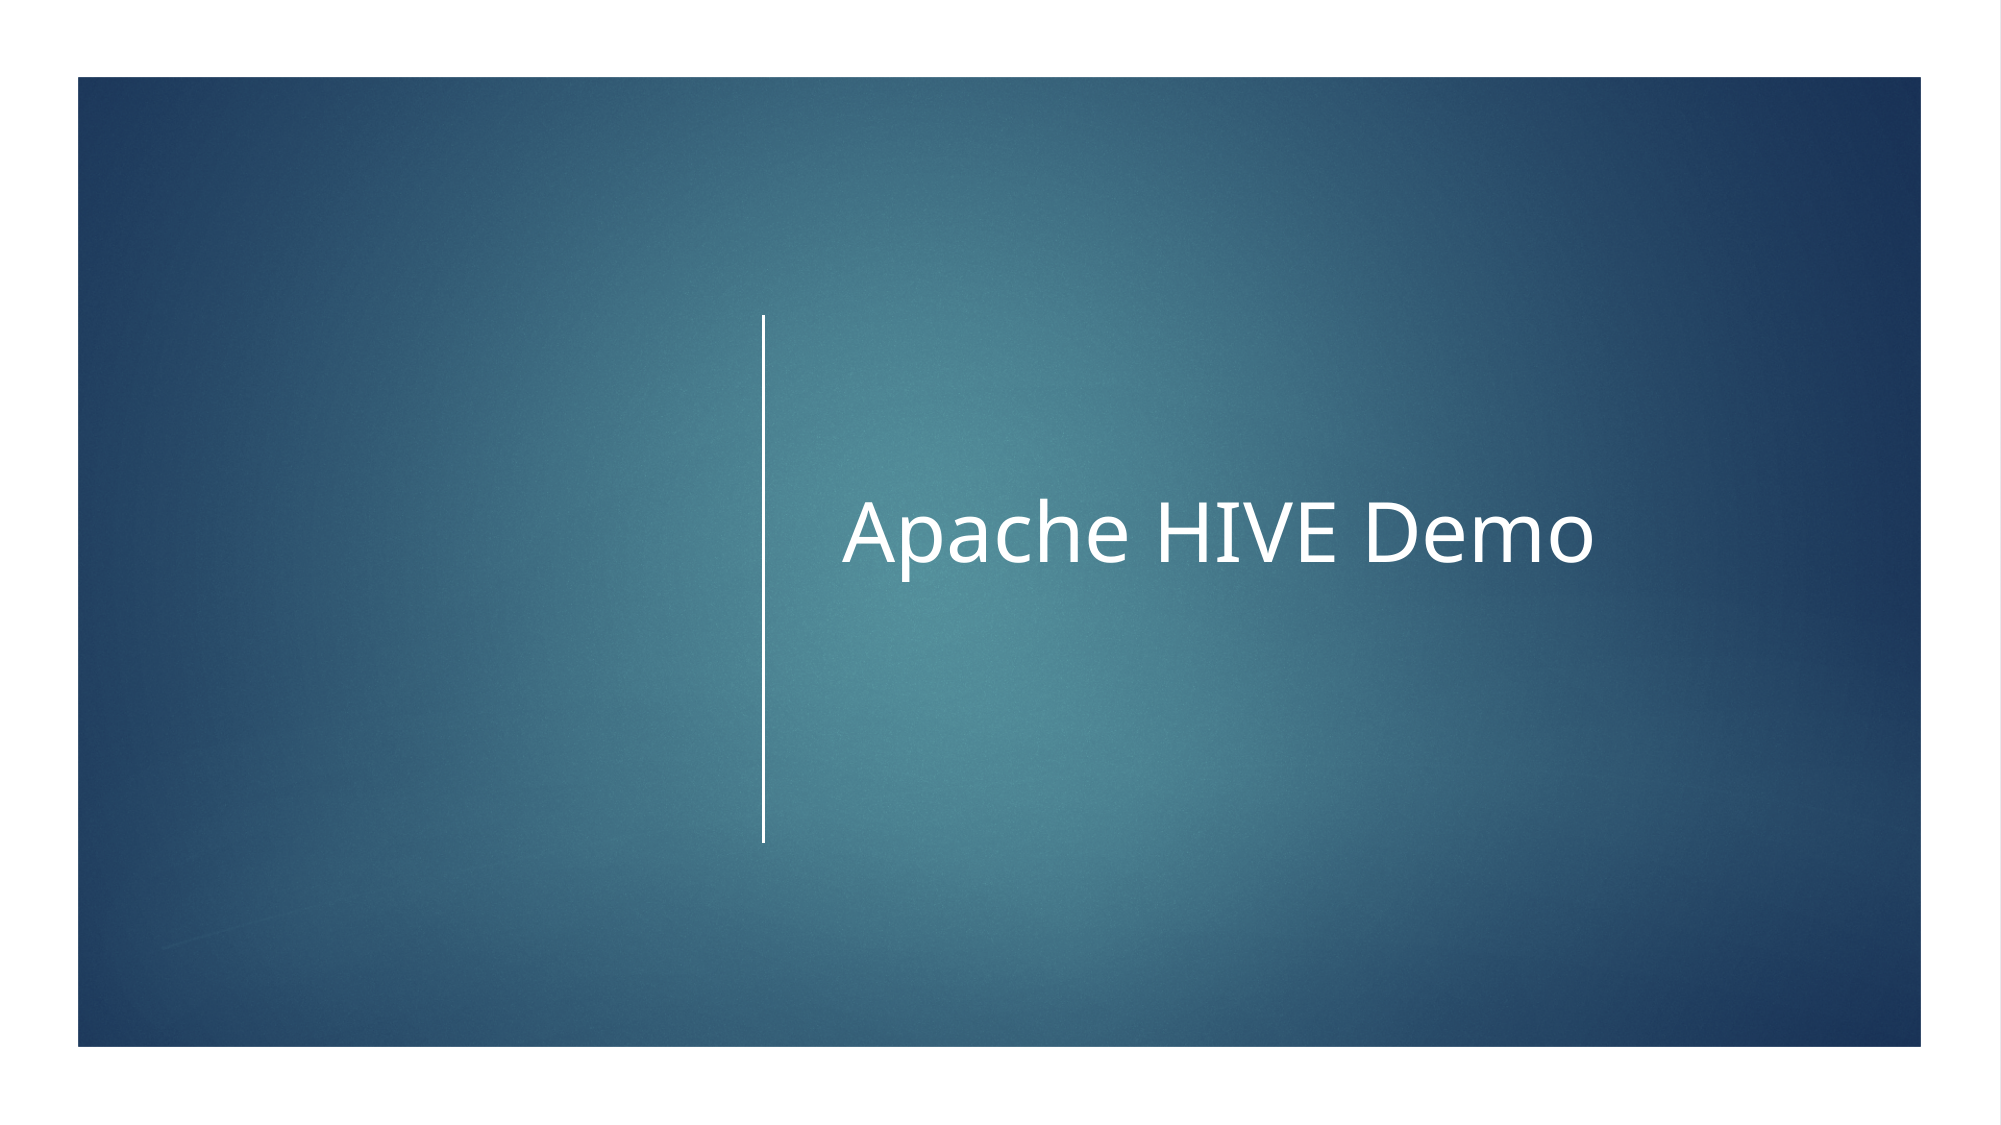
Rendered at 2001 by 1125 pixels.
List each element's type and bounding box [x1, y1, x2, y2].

text_box [0, 0, 2000, 1125]
